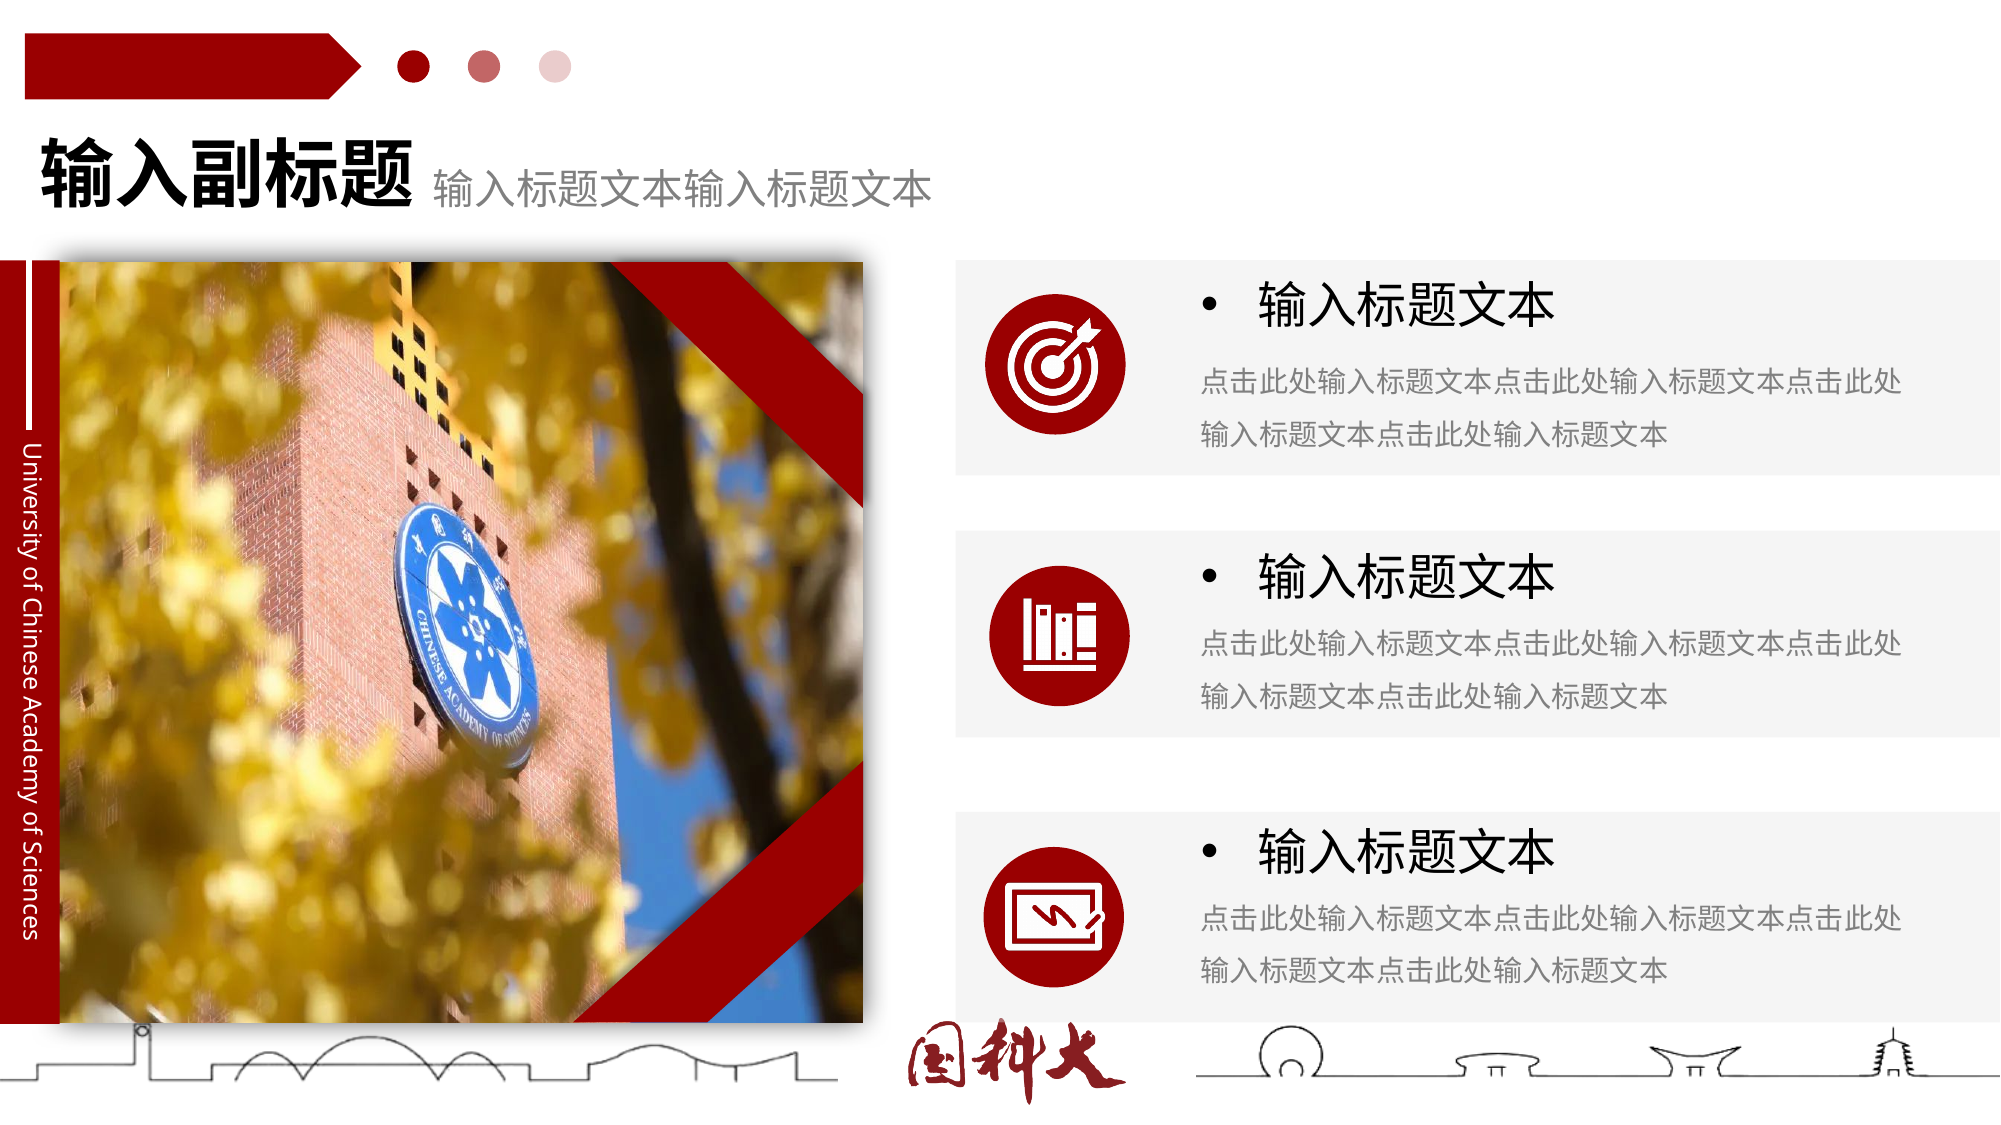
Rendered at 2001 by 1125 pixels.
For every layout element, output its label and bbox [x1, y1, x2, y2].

text_box [0, 260, 864, 1024]
text_box [25, 119, 1256, 226]
text_box [24, 33, 572, 100]
text_box [955, 260, 2000, 1023]
text_box [0, 1016, 2000, 1105]
